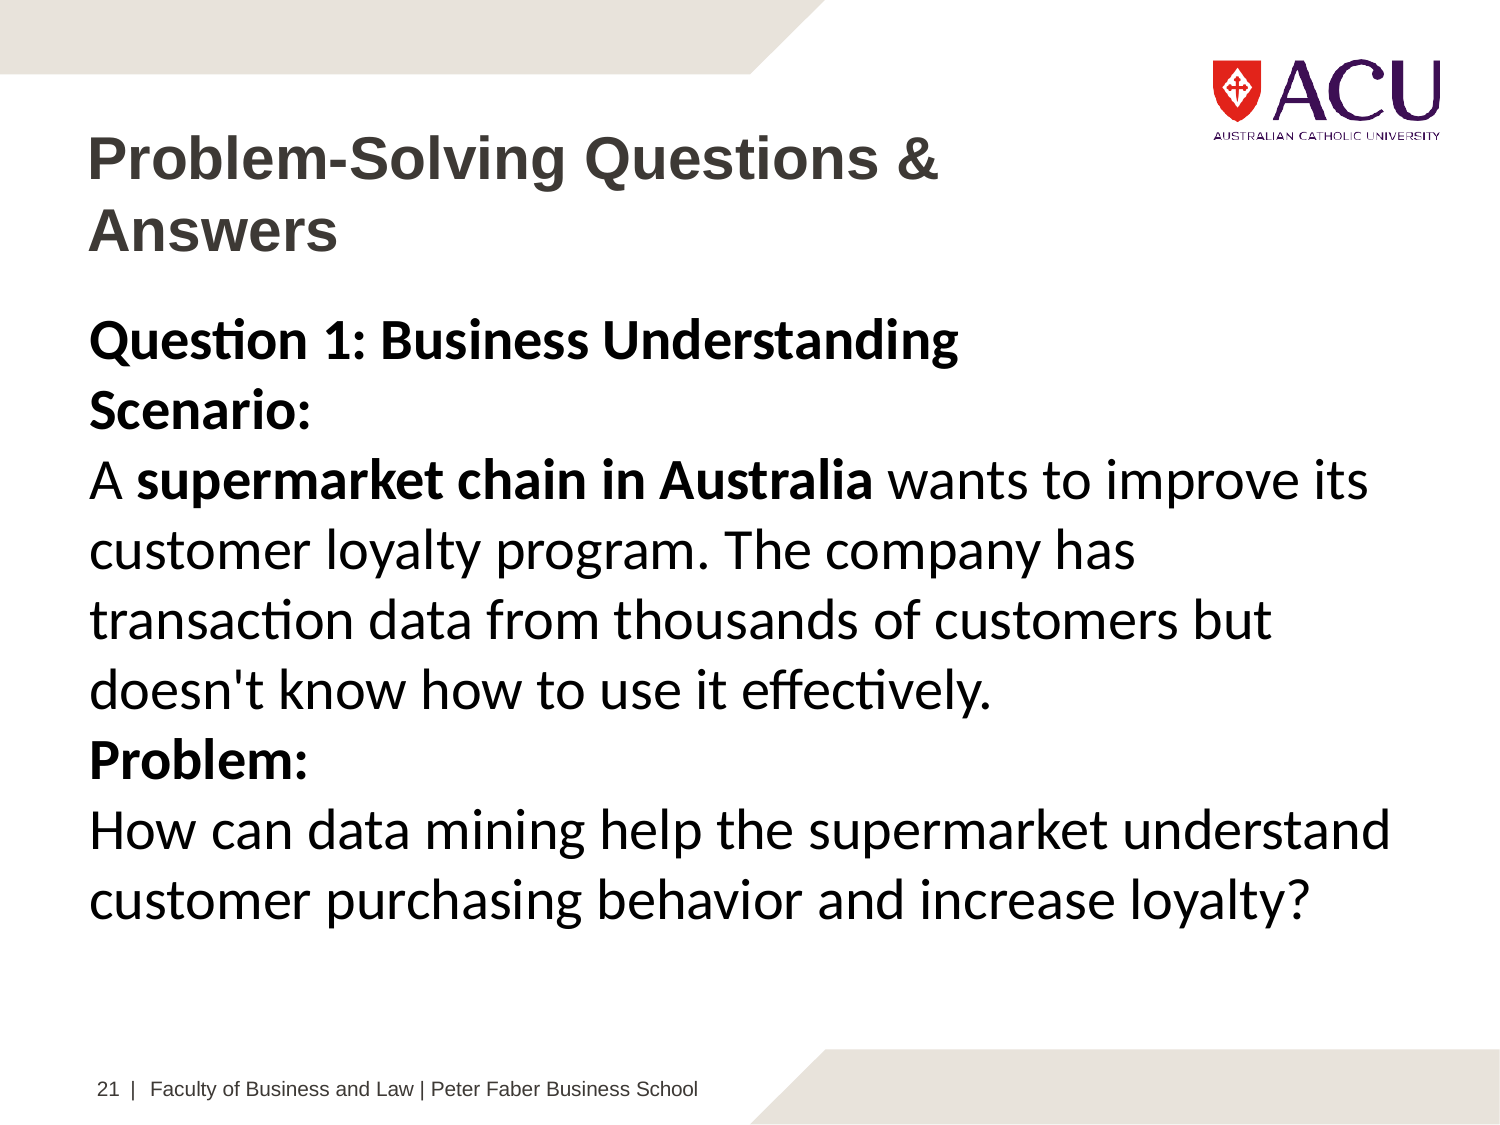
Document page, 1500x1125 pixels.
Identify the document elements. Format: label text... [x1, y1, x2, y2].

title Problem-Solving Questions & Answers [85, 116, 1161, 307]
picture [1213, 59, 1440, 140]
slide_number 21 | Faculty of Business and Law | Peter Faber Business School [90, 1075, 703, 1125]
text_box Question 1: Business Understanding Scenario: A supermarket chain in Australia wants to improve its customer loyalty program. The company has transaction data from thousands of customers but doesn't know how to use it effectively. Problem: How can data mining help the supermarket understand customer purchasing behavior and increase loyalty? [89, 299, 1411, 932]
